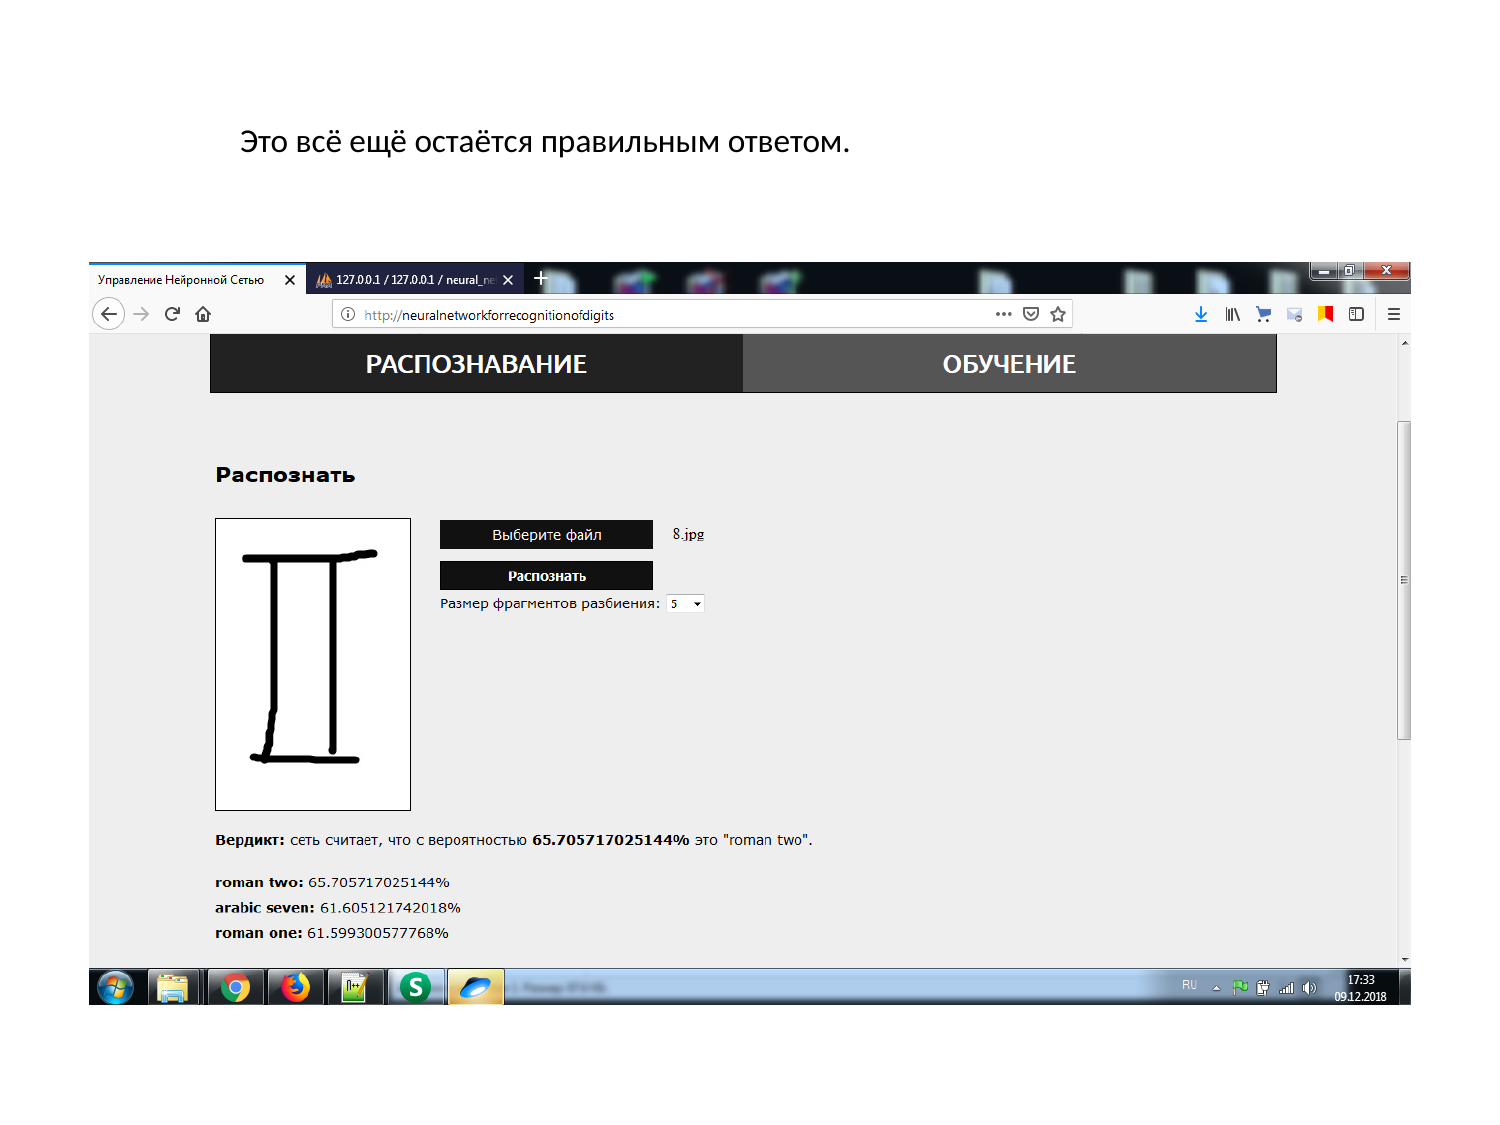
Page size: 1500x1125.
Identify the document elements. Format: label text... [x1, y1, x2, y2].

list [89, 262, 1411, 1006]
title Это всё ещё остаётся правильным ответом. [75, 45, 1425, 233]
